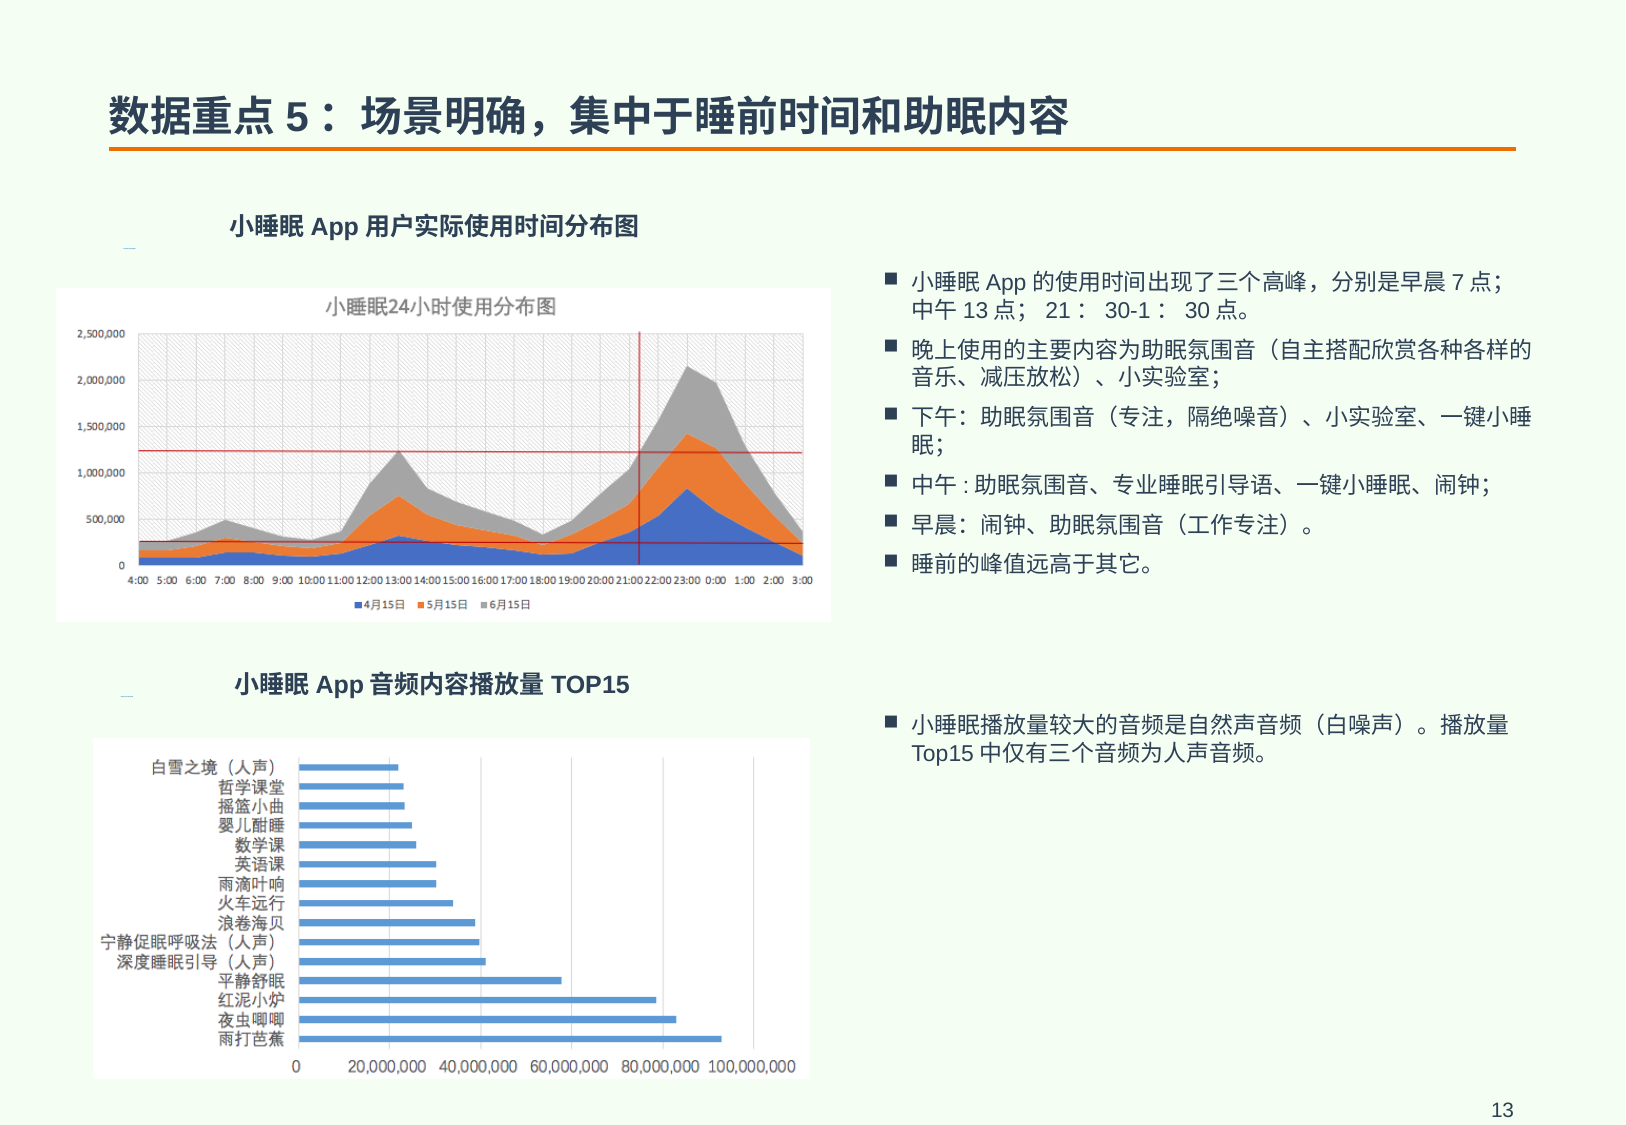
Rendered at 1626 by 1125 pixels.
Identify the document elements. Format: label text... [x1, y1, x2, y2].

list 小睡眠App用户实际使用时间分布图 [108, 203, 762, 257]
text_box 小睡眠App的使用时间出现了三个高峰，分别是早晨7点；中午13点；21：30-1：30点。 晚上使用的主要内容为助眠氛围音（自主搭配欣赏各种各样的音乐、减压放松）、小实验室； 下午：助眠氛围音（专注，隔绝噪音）、小实验室、一键小睡眠； 中午:助眠氛围音、专业睡眠引导语、一键小睡眠、闹钟； 早晨：闹钟、助眠氛围音（工作专注）。 睡前的峰值远高于其它。 [883, 260, 1536, 681]
text_box 小睡眠播放量较大的音频是自然声音频（白噪声）。播放量Top15中仅有三个音频为人声音频。 [883, 703, 1536, 1006]
title 数据重点5：场景明确，集中于睡前时间和助眠内容 [108, 45, 1517, 147]
picture [93, 737, 811, 1080]
list 小睡眠App音频内容播放量TOP15 [106, 660, 759, 714]
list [56, 288, 831, 622]
